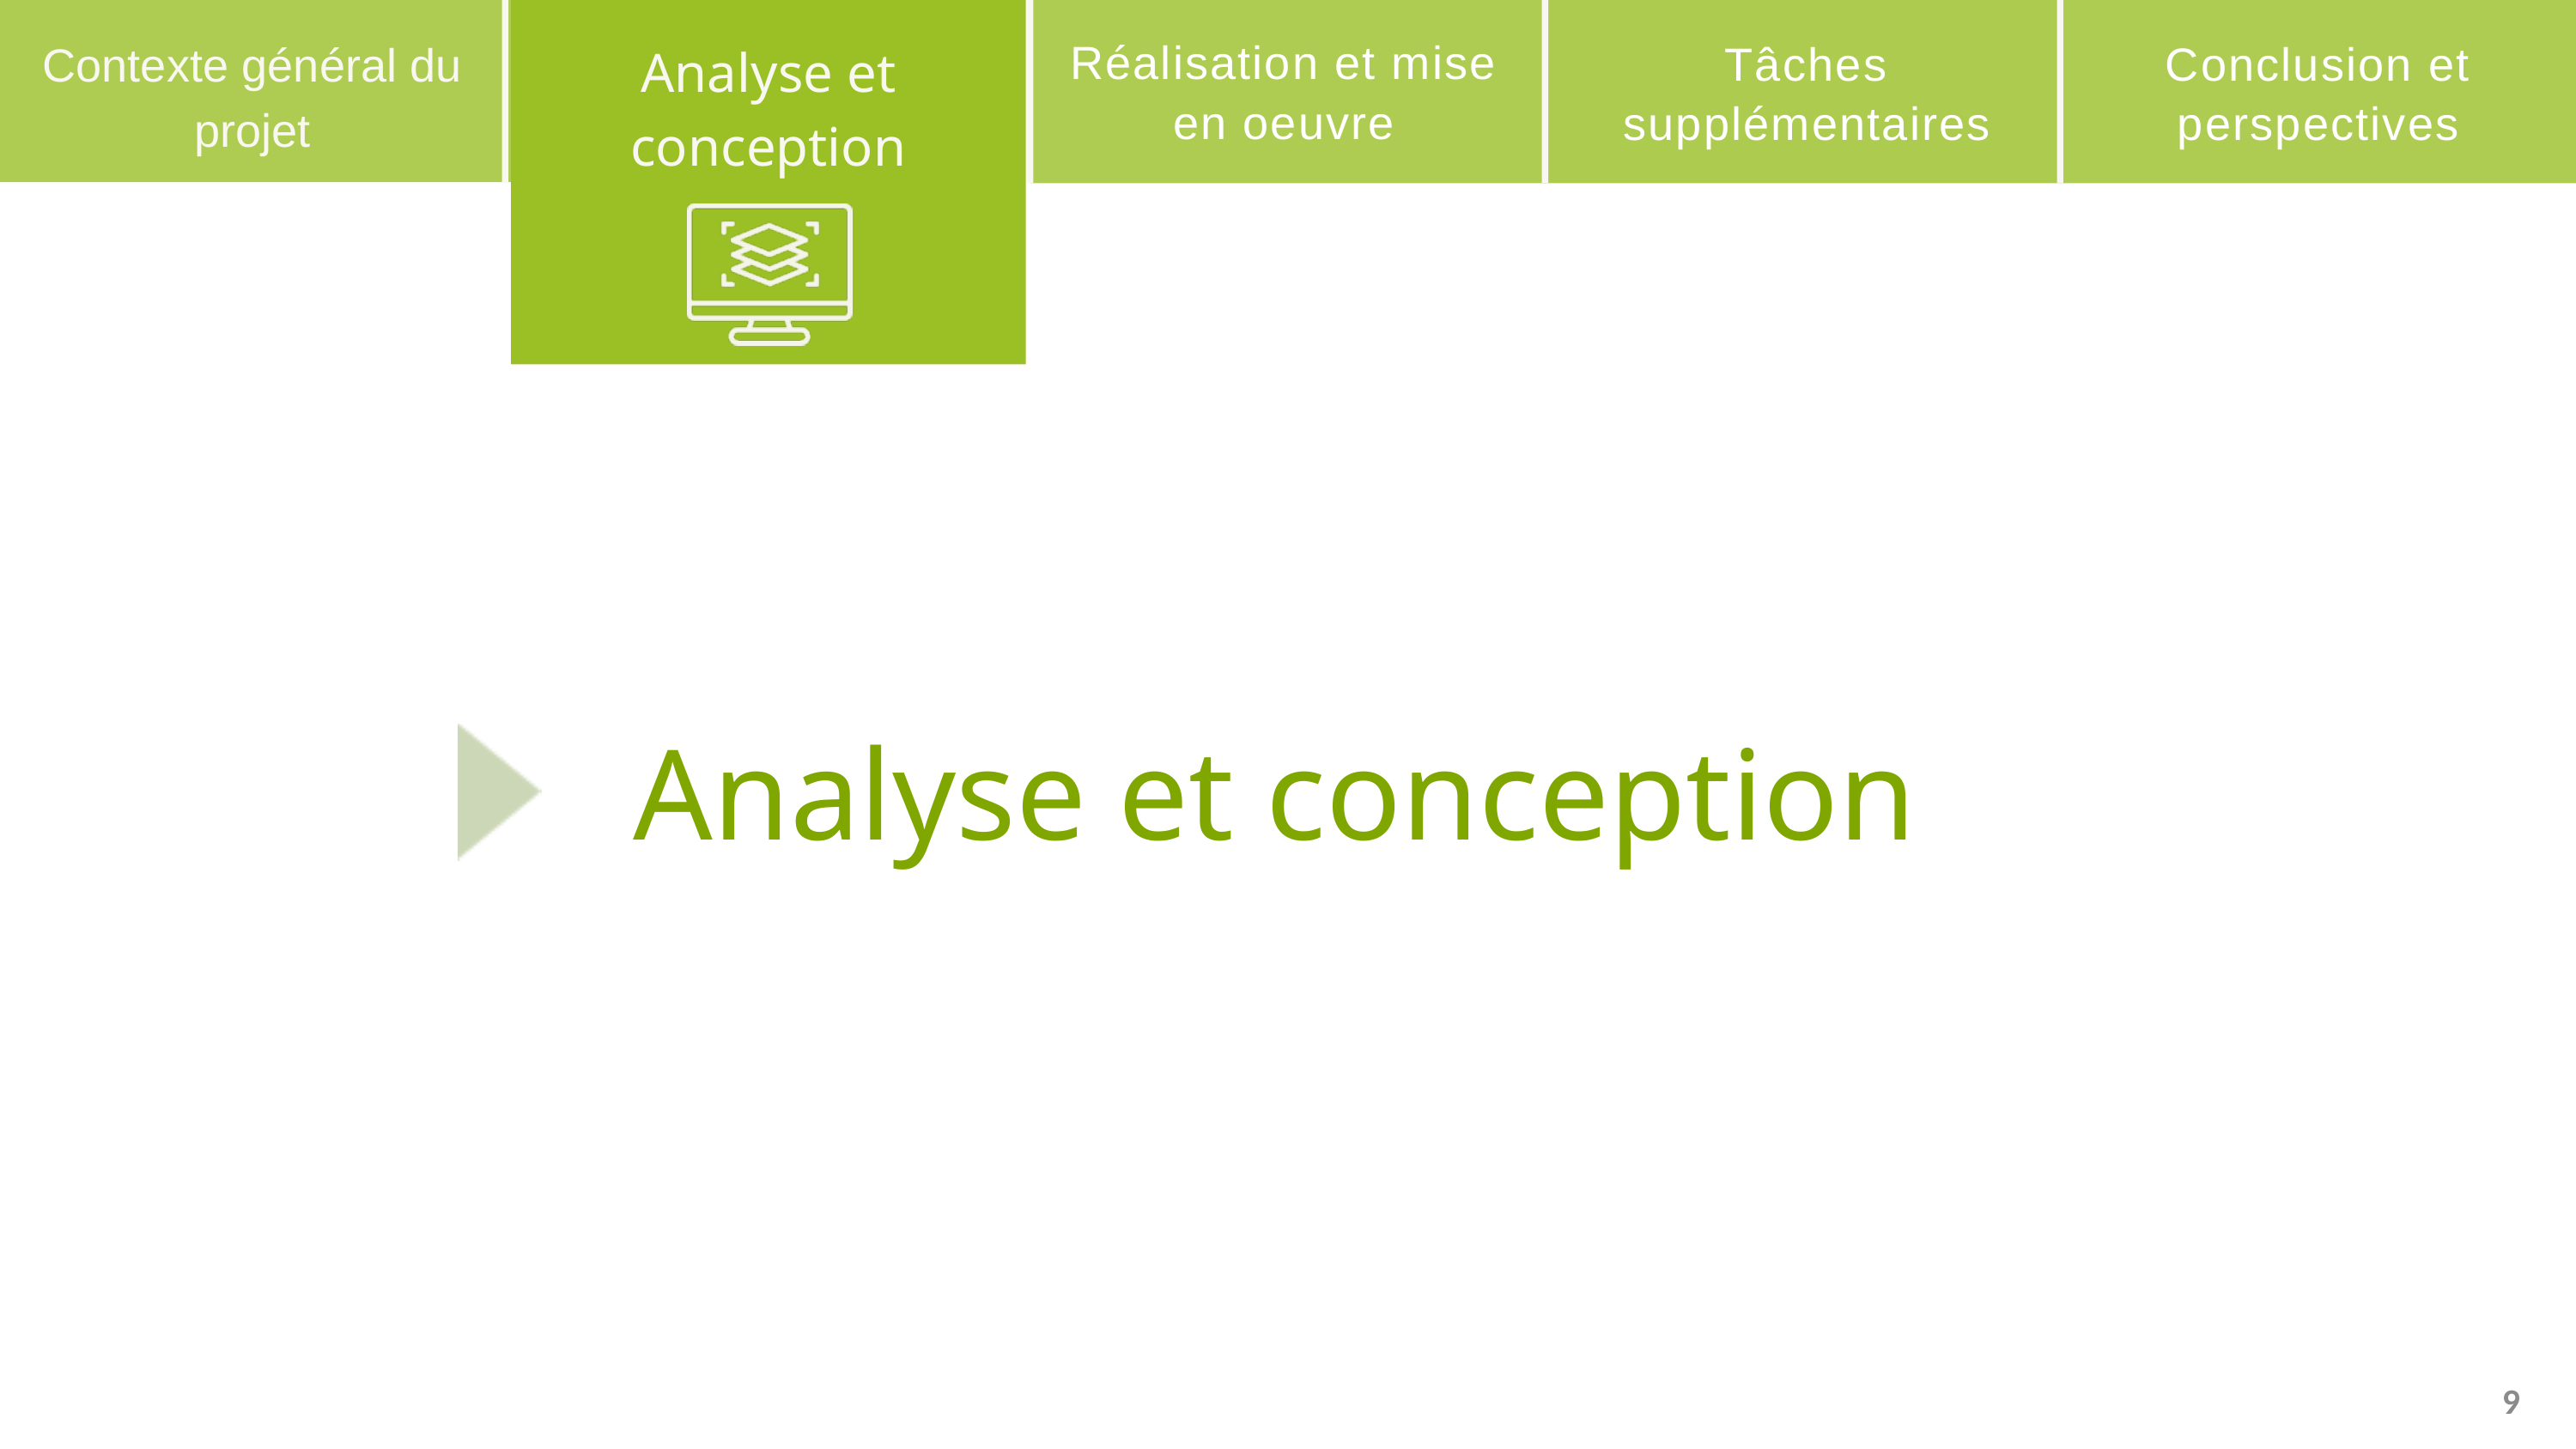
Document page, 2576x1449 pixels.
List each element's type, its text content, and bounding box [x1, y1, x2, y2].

text_box Analyse et conception [539, 28, 998, 177]
picture [686, 203, 854, 346]
text_box Réalisation et mise en oeuvre [1056, 28, 1512, 149]
text_box [511, 0, 1026, 64]
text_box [1453, 65, 1637, 118]
picture [458, 724, 543, 862]
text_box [939, 65, 1123, 118]
text_box [1549, 0, 2057, 64]
text_box Conclusion et perspectives [2090, 30, 2547, 150]
slide_number 9 [2233, 1374, 2533, 1427]
text_box Tâches supplémentaires [1578, 30, 2035, 150]
text_box [1034, 124, 1541, 184]
text_box [2063, 0, 2576, 184]
text_box Contexte général du projet [24, 26, 480, 157]
text_box [0, 0, 501, 183]
text_box [1549, 124, 2057, 184]
text_box [1034, 0, 1541, 64]
text_box Analyse et conception [633, 690, 2576, 865]
text_box [511, 124, 1026, 365]
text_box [1968, 65, 2153, 118]
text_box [413, 65, 598, 118]
